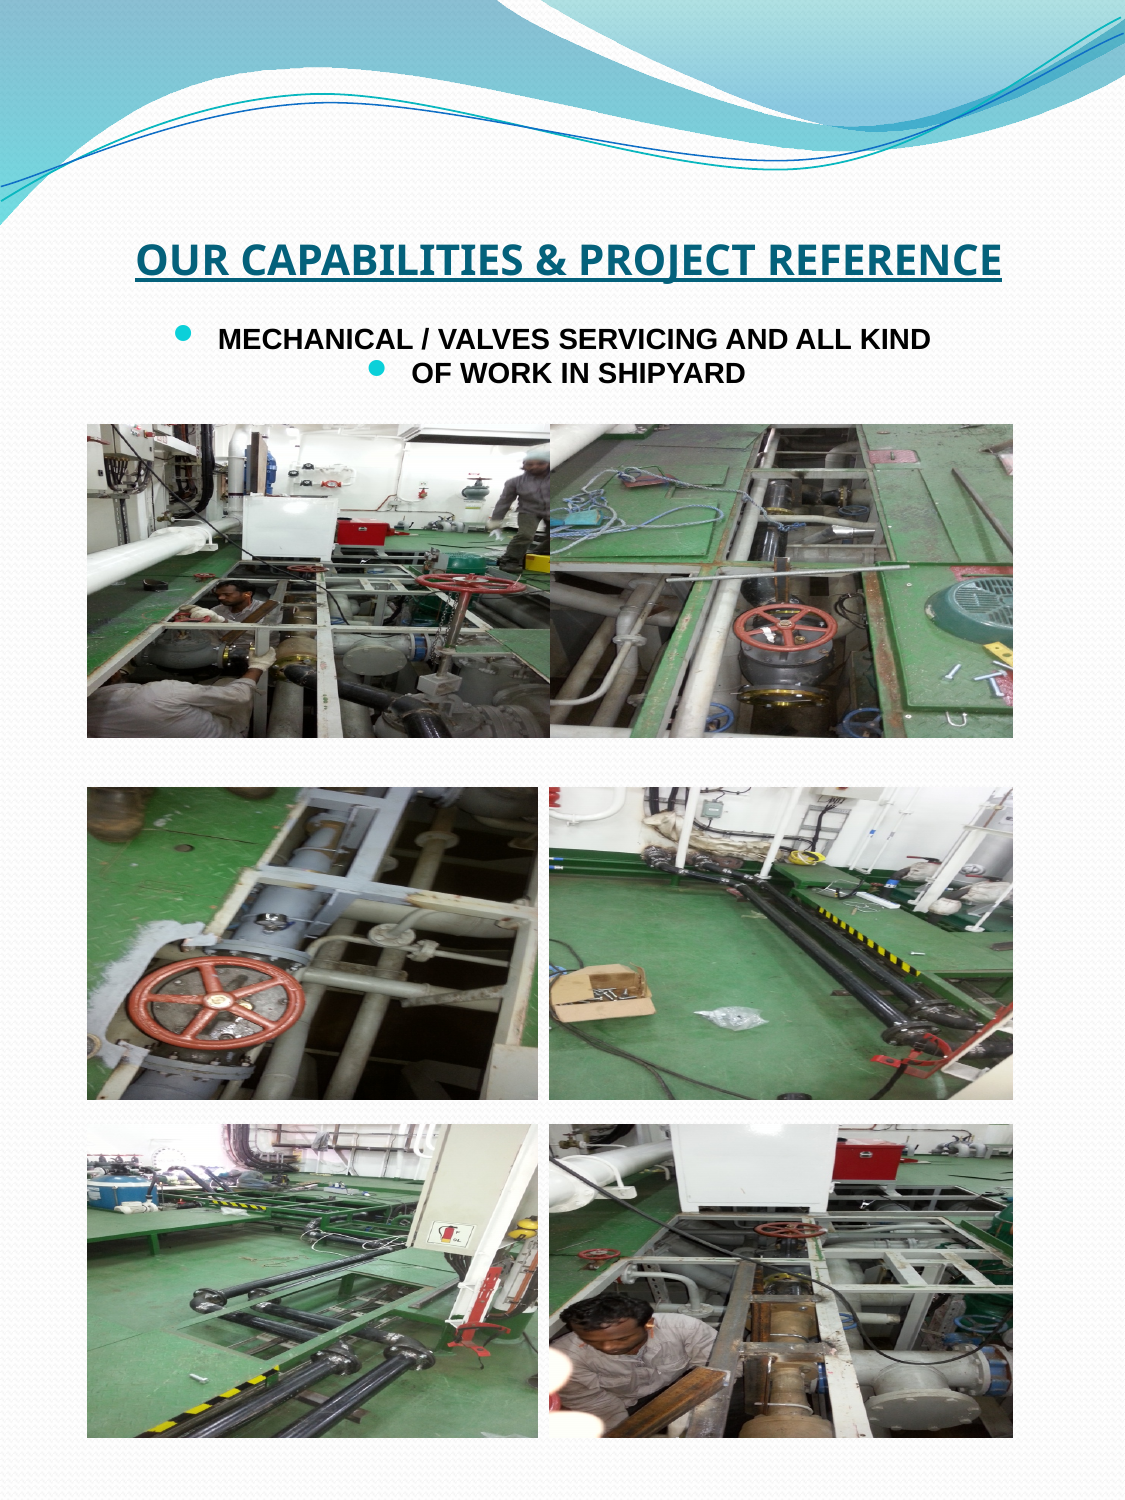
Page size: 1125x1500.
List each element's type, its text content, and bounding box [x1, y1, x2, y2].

picture [87, 1124, 538, 1438]
list MECHANICAL / VALVES SERVICING AND ALL KIND OF WORK IN SHIPYARD [50, 312, 1063, 1438]
title OUR CAPABILITIES & PROJECT REFERENCE [62, 187, 1075, 284]
picture [549, 787, 1013, 1101]
picture [549, 1124, 1013, 1438]
picture [87, 787, 538, 1101]
picture [87, 424, 1013, 738]
